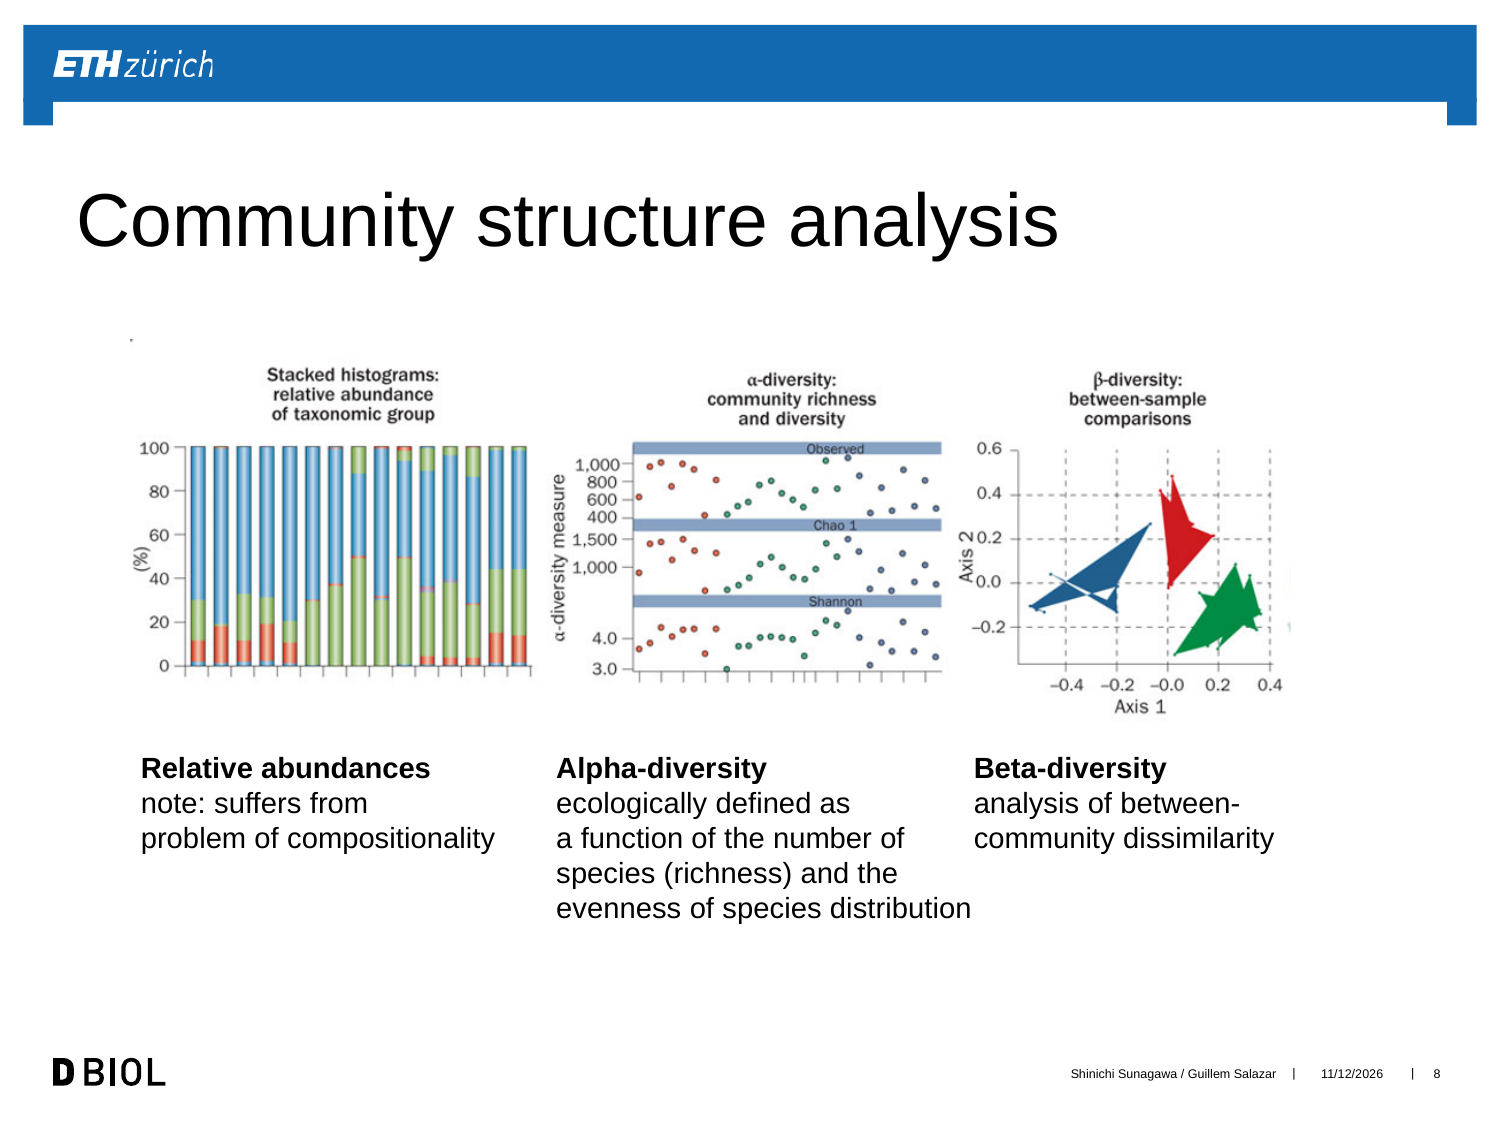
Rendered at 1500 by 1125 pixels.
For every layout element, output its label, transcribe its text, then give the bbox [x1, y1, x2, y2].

text_box Beta-diversity analysis of between- community dissimilarity [958, 750, 1290, 862]
slide_number 7 [1415, 1034, 1459, 1112]
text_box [130, 339, 1500, 742]
title Community structure analysis [53, 101, 1447, 262]
text_box Alpha-diversity ecologically defined as a function of the number of species (richness) and the evenness of species distribution [541, 750, 988, 932]
text_box Relative abundances note: suffers from problem of compositionality [126, 745, 511, 862]
footer Shinichi Sunagawa / Guillem Salazar [750, 1034, 1277, 1112]
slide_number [1302, 1034, 1403, 1112]
